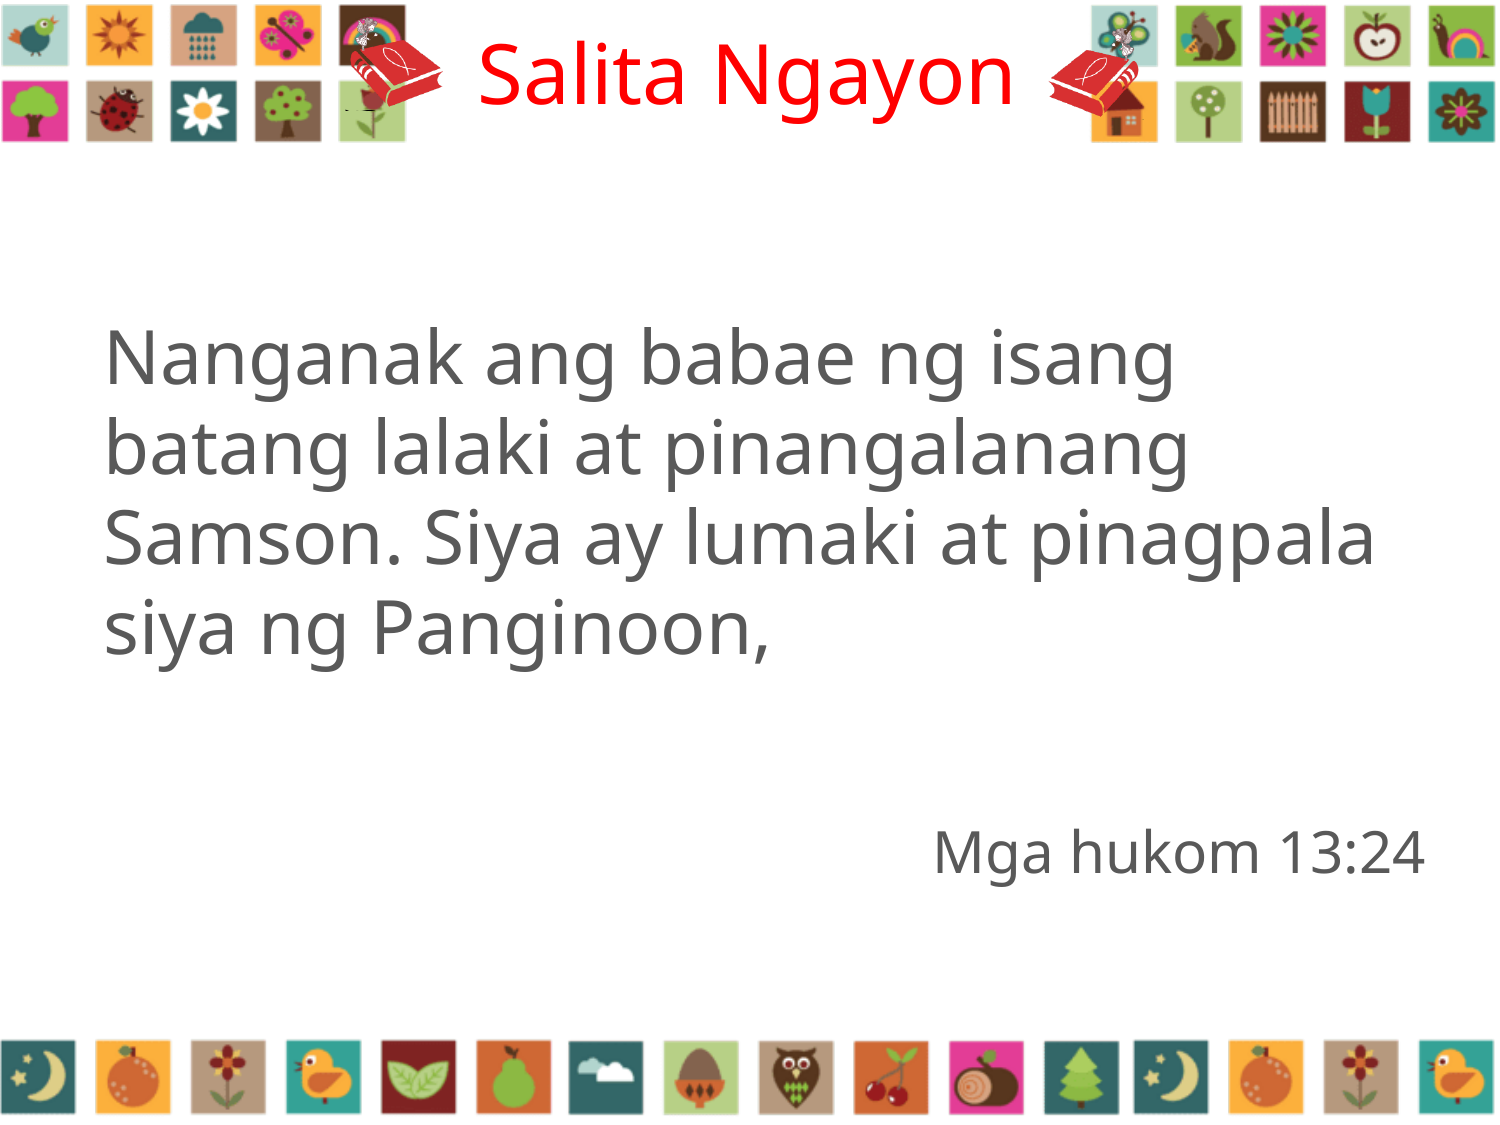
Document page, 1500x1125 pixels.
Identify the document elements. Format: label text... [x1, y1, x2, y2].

text_box Salita Ngayon [425, 13, 1077, 129]
picture [0, 3, 475, 150]
text_box Nanganak ang babae ng isang batang lalaki at pinangalanang Samson. Siya ay lumaki at pinagpala siya ng Panginoon, [88, 302, 1436, 678]
picture [1016, 3, 1500, 150]
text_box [0, 1028, 1500, 1118]
text_box Mga hukom 13:24 [808, 807, 1441, 893]
